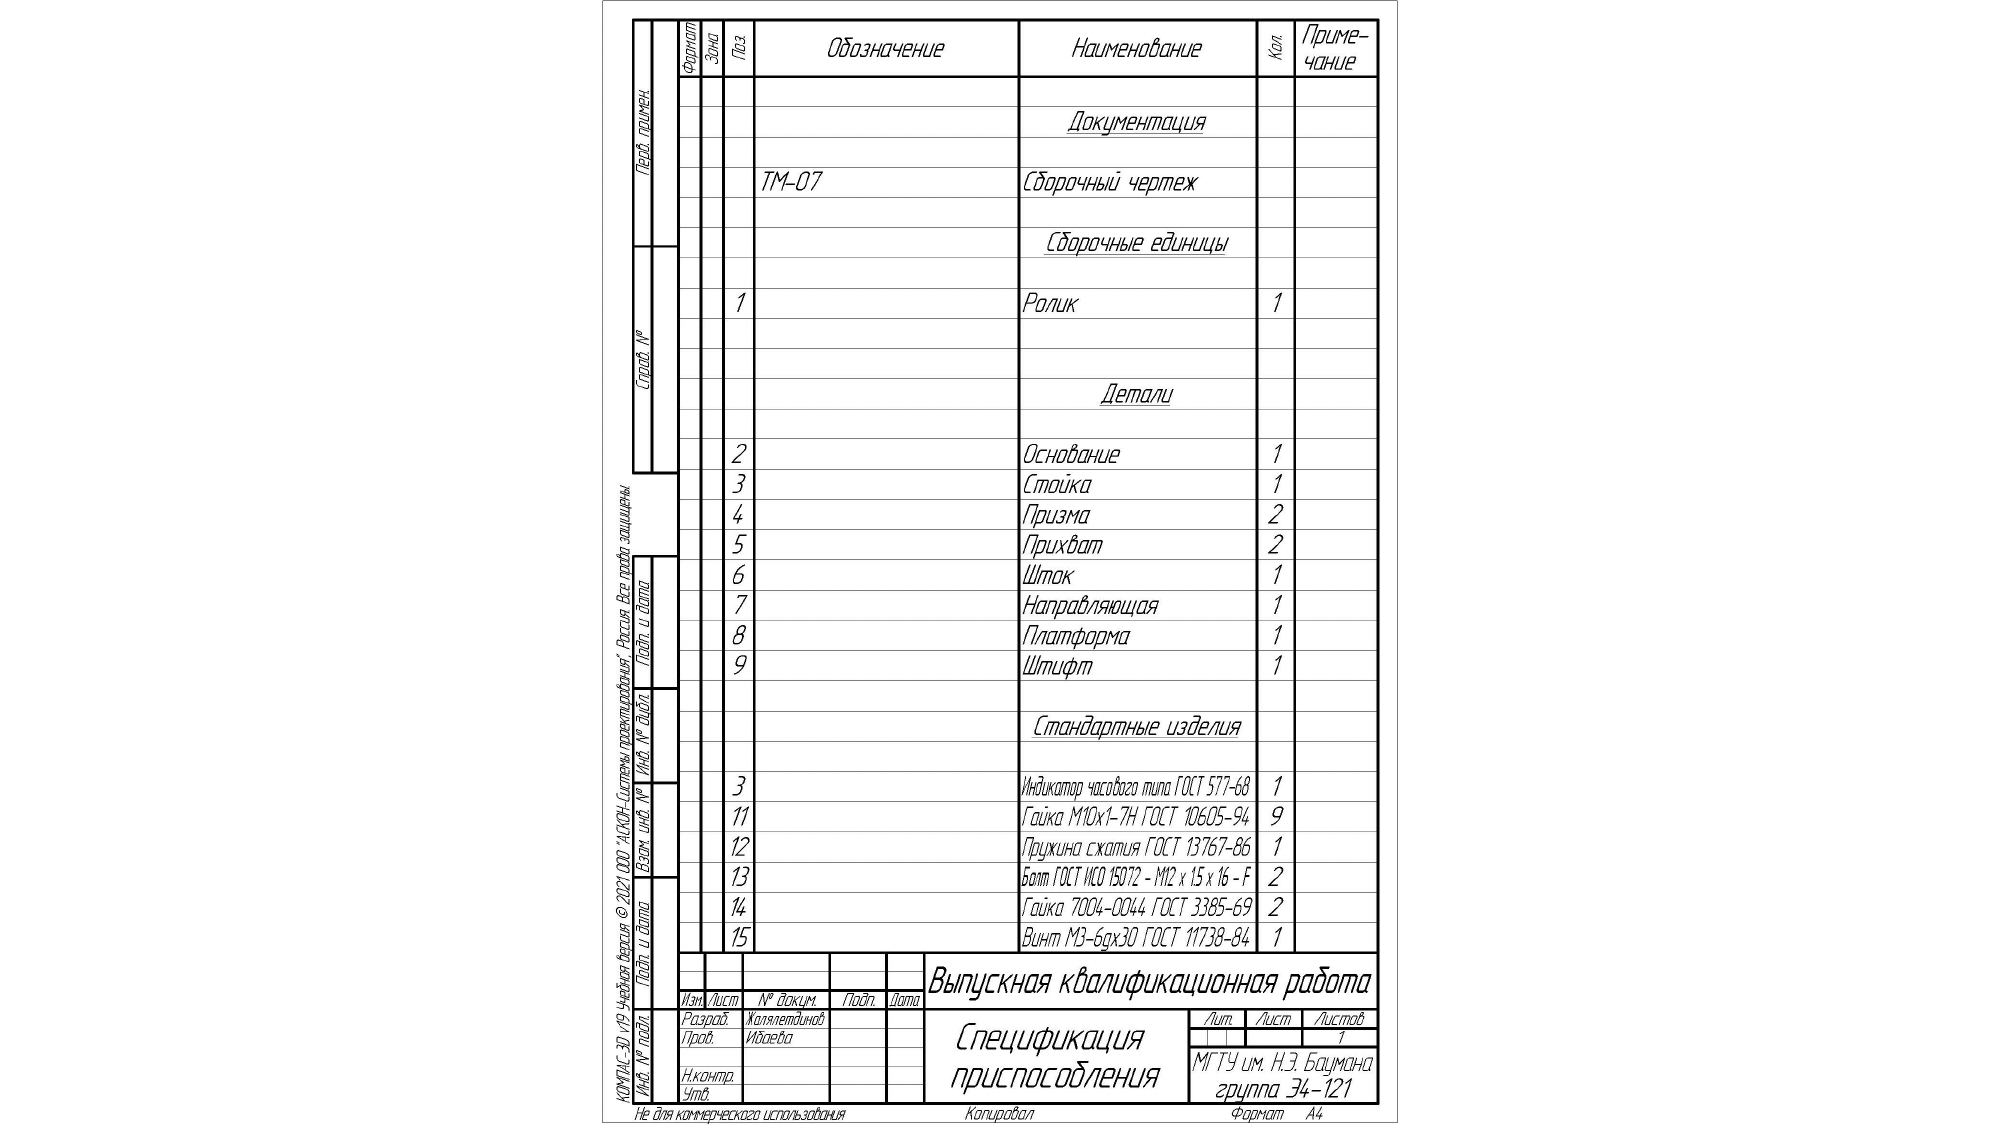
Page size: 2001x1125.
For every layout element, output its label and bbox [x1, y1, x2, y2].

picture [601, 0, 1399, 1125]
